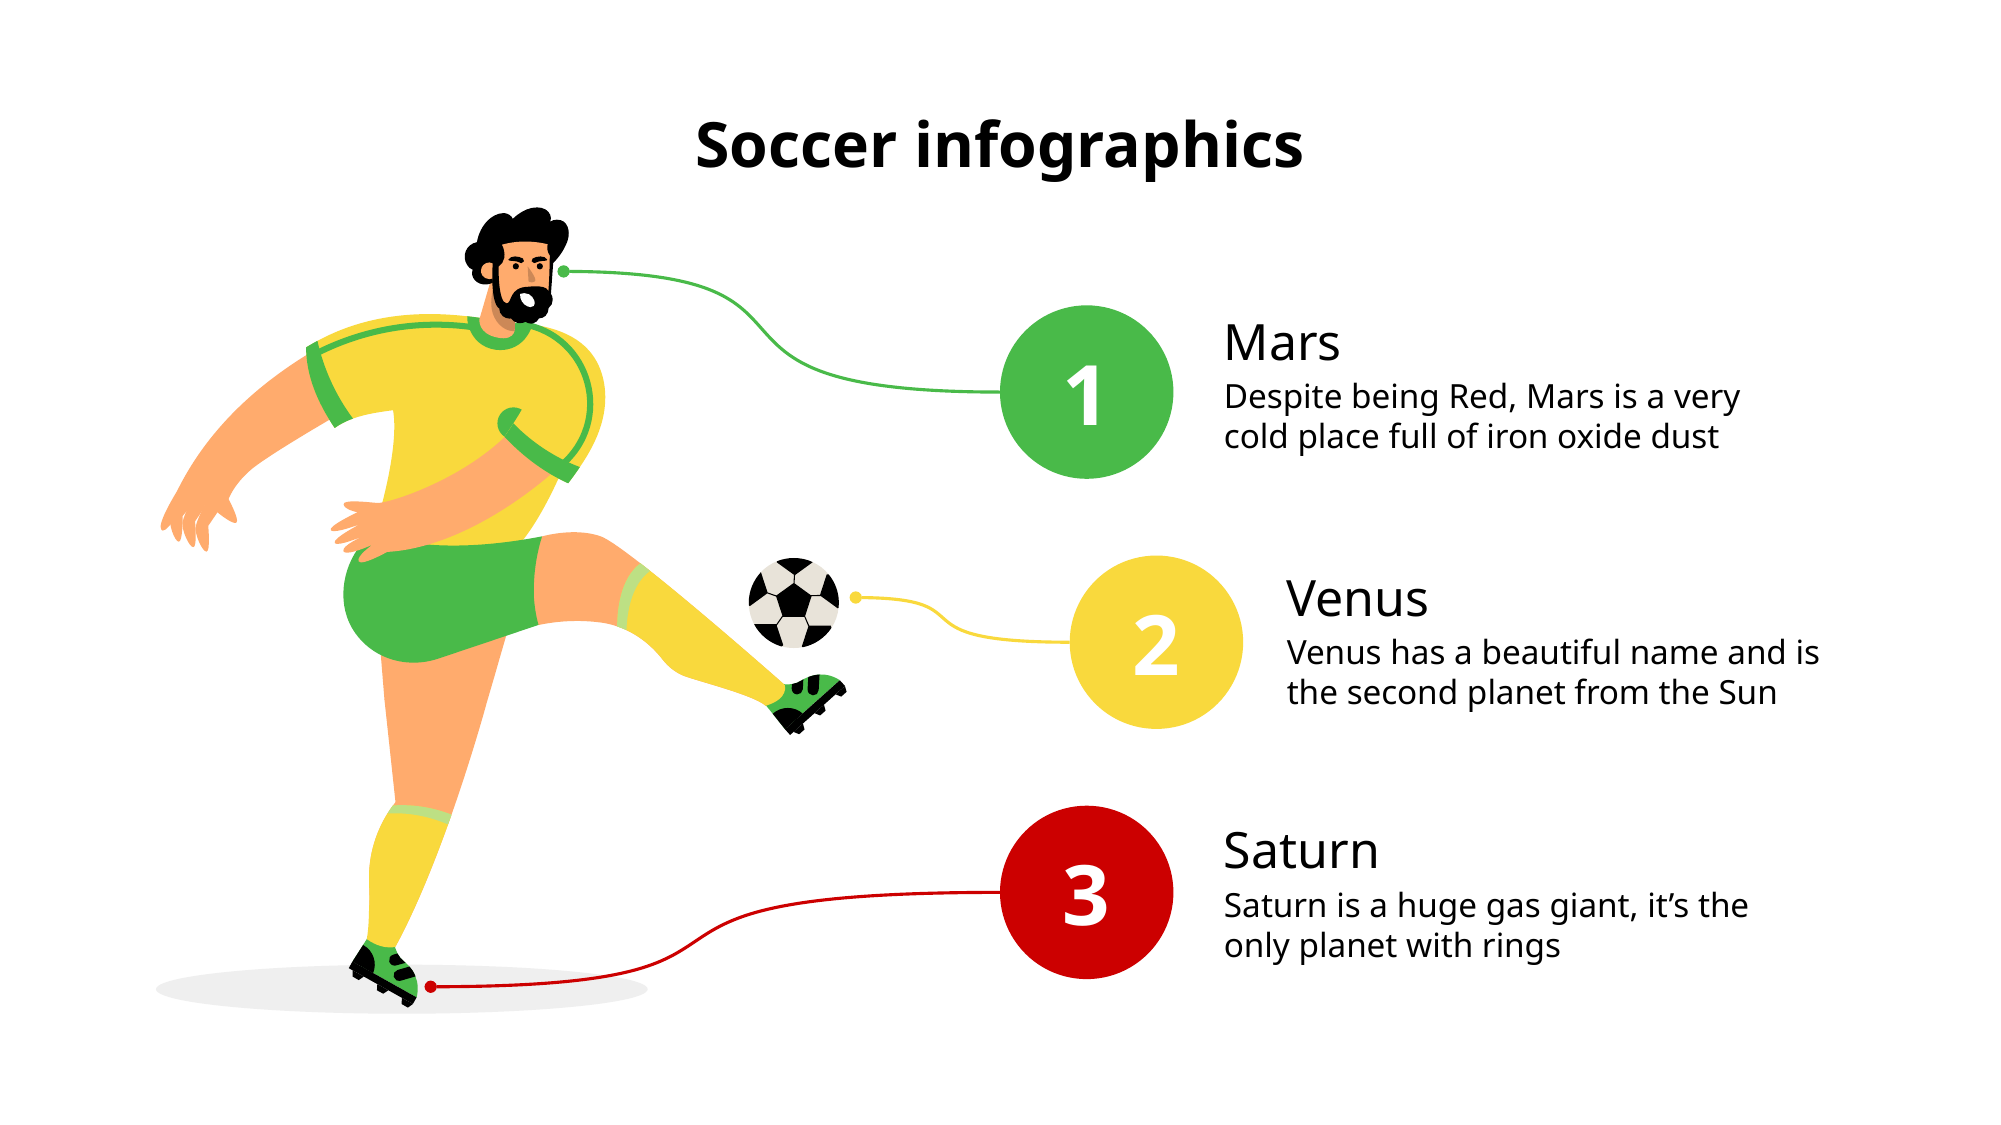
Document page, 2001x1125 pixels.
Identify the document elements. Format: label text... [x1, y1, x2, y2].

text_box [855, 597, 1070, 643]
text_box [1223, 826, 1766, 974]
title Soccer infographics [156, 117, 1844, 208]
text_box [430, 892, 1001, 987]
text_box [852, 271, 1001, 393]
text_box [1286, 573, 1829, 721]
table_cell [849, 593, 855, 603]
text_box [155, 207, 847, 1015]
text_box 3 [1000, 805, 1174, 980]
text_box 2 [1070, 555, 1244, 729]
text_box 1 [1000, 305, 1174, 479]
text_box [1223, 317, 1766, 465]
